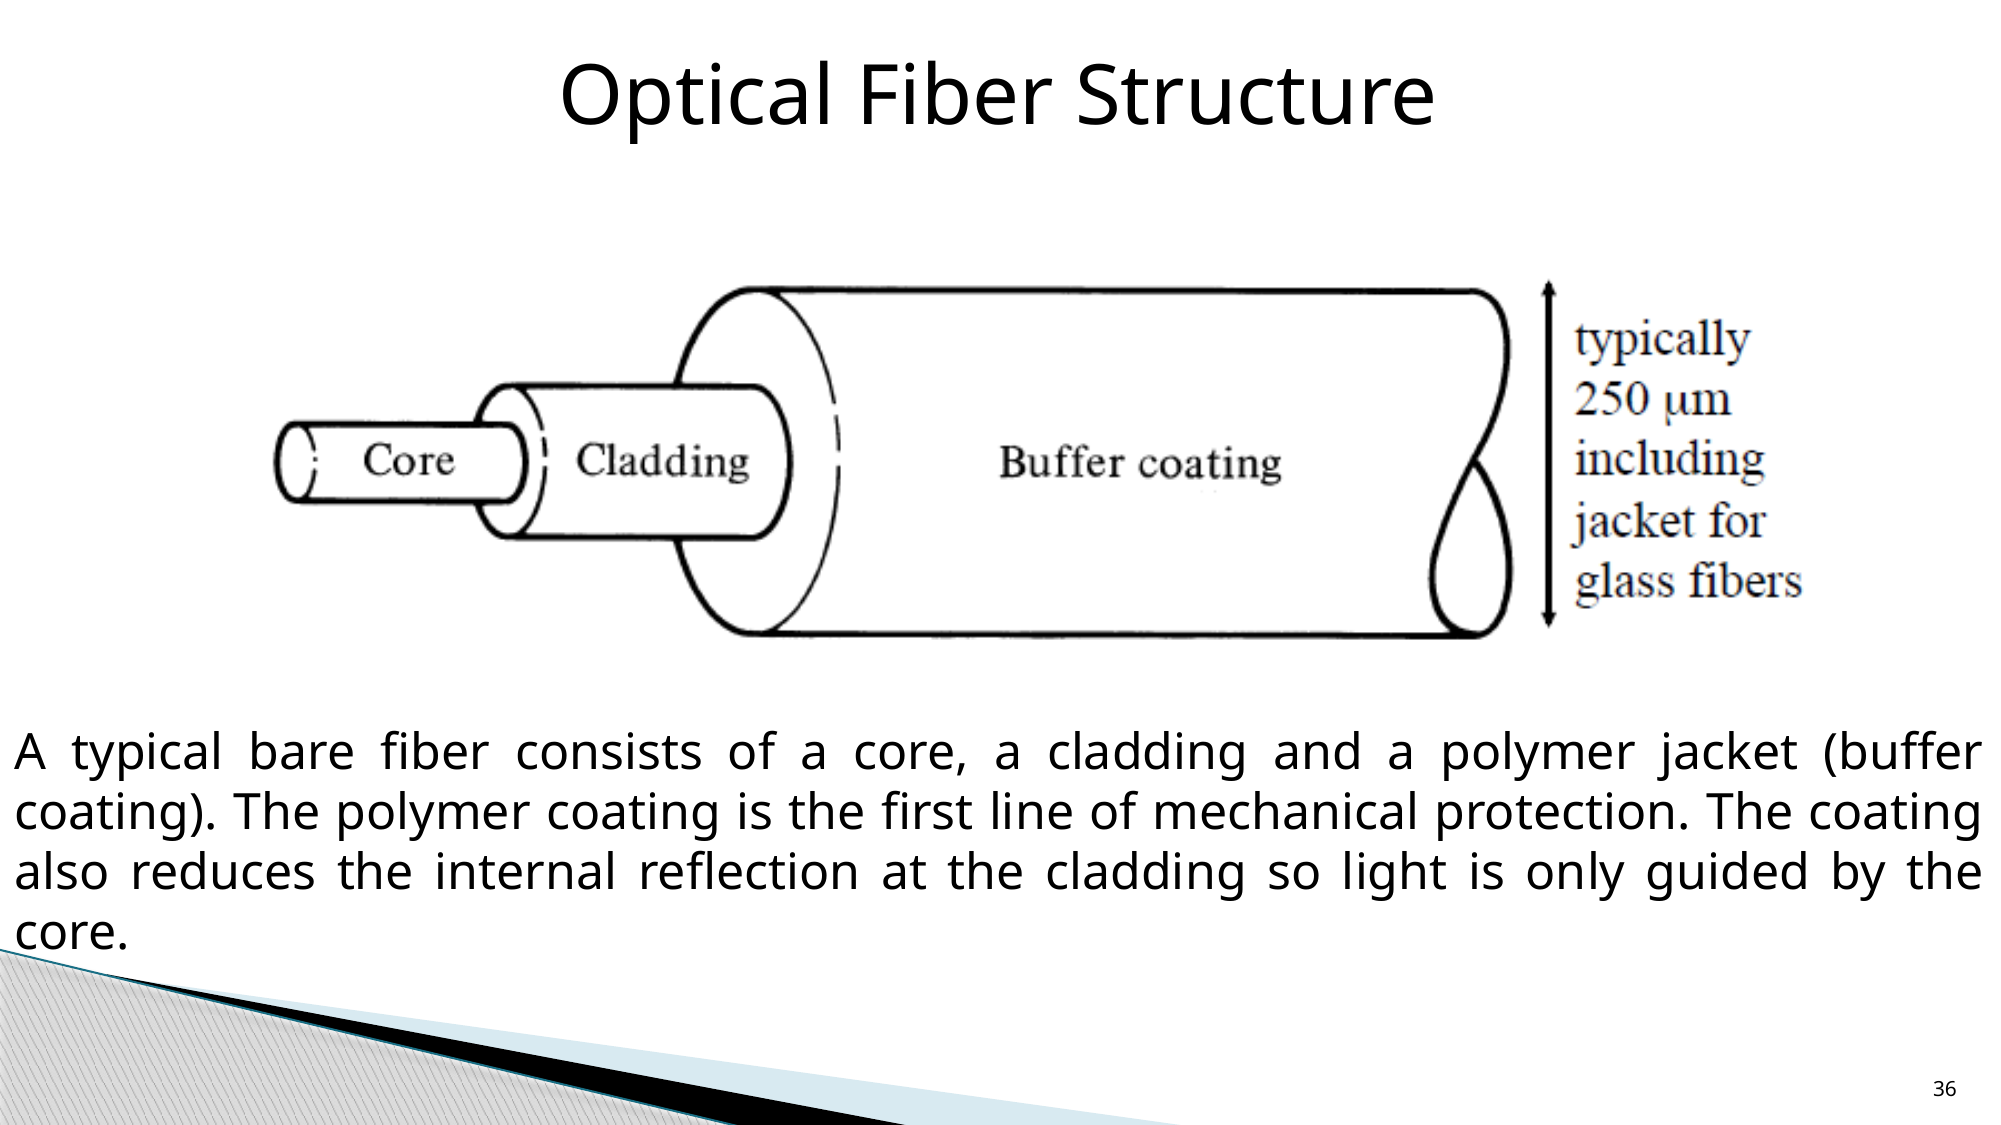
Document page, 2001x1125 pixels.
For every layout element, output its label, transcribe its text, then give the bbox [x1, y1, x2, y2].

slide_number 36 [1891, 1051, 1972, 1112]
text_box A typical bare fiber consists of a core, a cladding and a polymer jacket (buffer coating). The polymer coating is the first line of mechanical protection. The coating also reduces the internal reflection at the cladding so light is only guided by the core. [0, 711, 2000, 967]
picture [86, 249, 1816, 715]
text_box Optical Fiber Structure [214, 33, 1784, 149]
